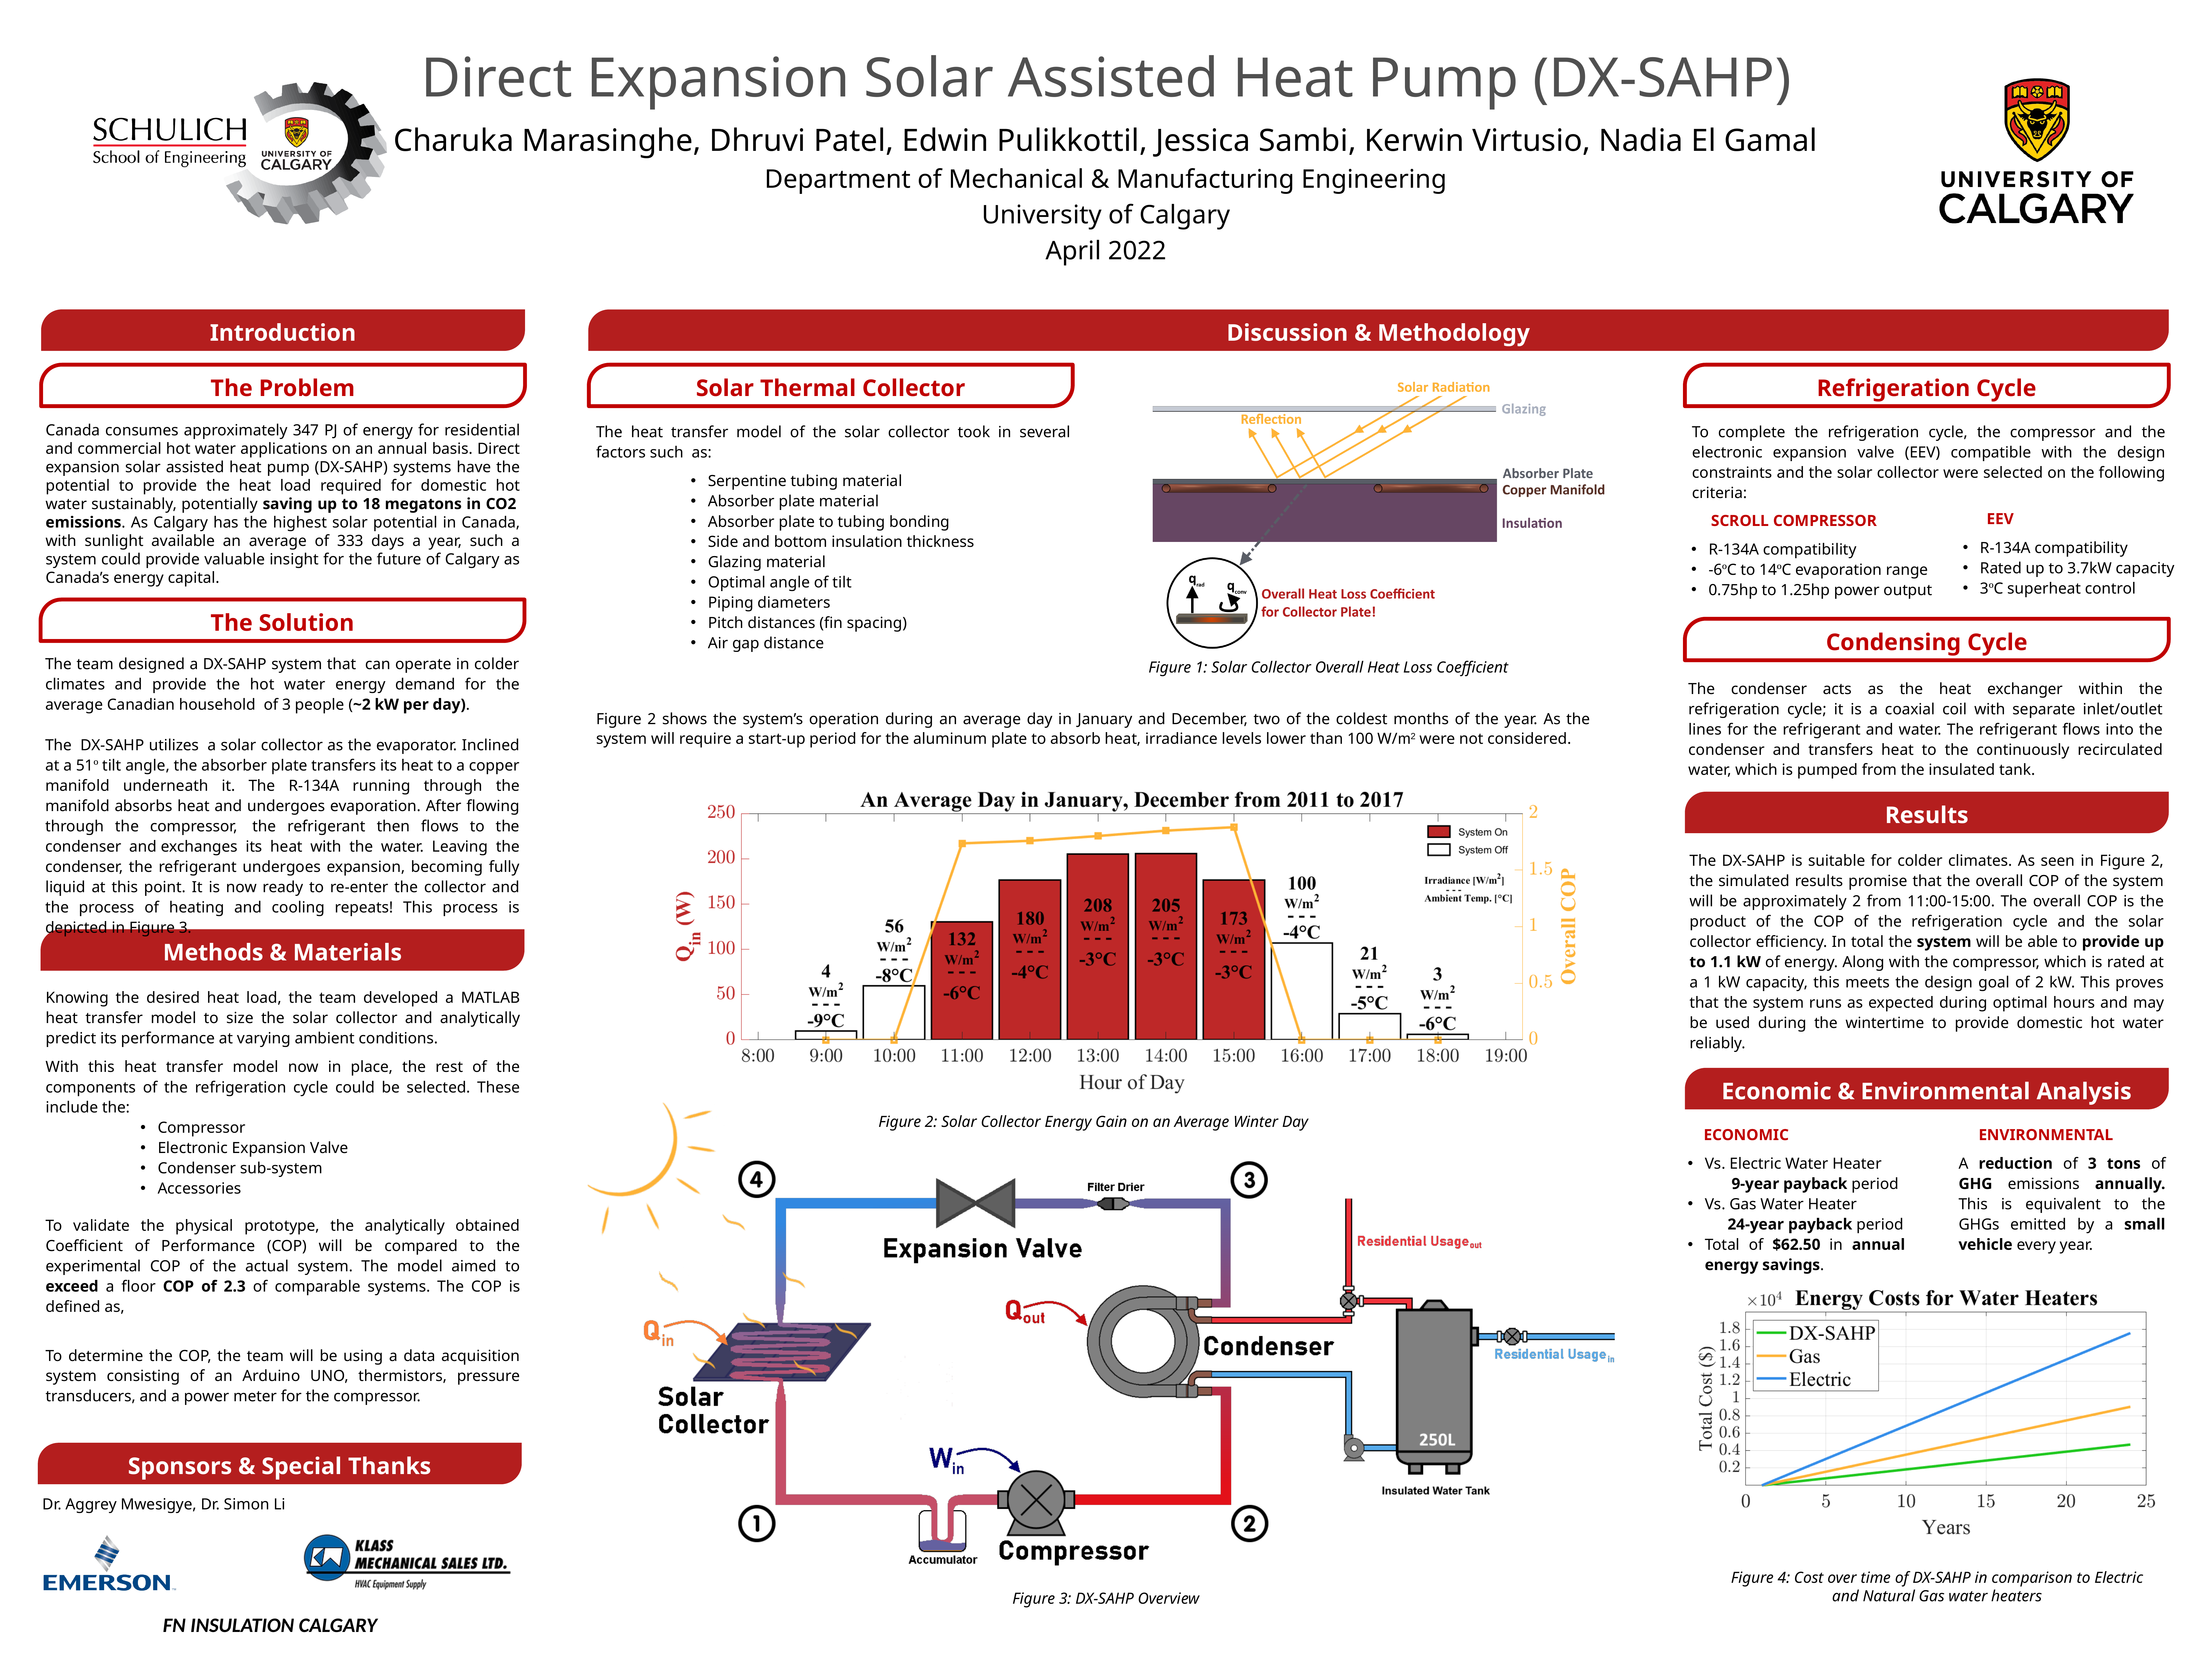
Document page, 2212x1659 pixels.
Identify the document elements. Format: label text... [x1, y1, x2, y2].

text_box To complete the refrigeration cycle, the compressor and the electronic expansion valve (EEV) compatible with the design constraints and the solar collector were selected on the following criteria: [1687, 418, 2171, 504]
picture [296, 1532, 519, 1593]
text_box ENVIRONMENTAL A reduction of 3 tons of GHG emissions annually. This is equivalent to the GHGs emitted by a small vehicle every year. [1954, 1120, 2171, 1255]
text_box Economic & Environmental Analysis [1684, 1067, 2170, 1110]
text_box The Problem [40, 364, 526, 407]
text_box EEV R-134A compatibility Rated up to 3.7kW capacity 3ºC superheat control [1958, 505, 2191, 599]
text_box The condenser acts as the heat exchanger within the refrigeration cycle; it is a coaxial coil with separate inlet/outlet lines for the refrigerant and water. The refrigerant flows into the condenser and transfers heat to the continuously recirculated water, which is pumped from the insulated tank. [1684, 674, 2168, 781]
picture [93, 82, 184, 224]
text_box Introduction [40, 308, 526, 352]
picture [41, 1532, 178, 1593]
text_box SCROLL COMPRESSOR R-134A compatibility -6ºC to 14ºC evaporation range 0.75hp to 1.25hp power output [1686, 506, 1937, 601]
text_box ECONOMIC Vs. Electric Water Heater 9-year payback period Vs. Gas Water Heater 24-year payback period Total of $62.50 in annual energy savings. [1683, 1120, 1910, 1296]
picture [587, 1103, 1615, 1627]
text_box FN INSULATION CALGARY [158, 1609, 402, 1639]
text_box Dr. Aggrey Mwesigye, Dr. Simon Li [38, 1492, 522, 1515]
text_box The DX-SAHP is suitable for colder climates. As seen in Figure 2, the simulated results promise that the overall COP of the system will be approximately 2 from 11:00-15:00. The overall COP is the product of the COP of the refrigeration cycle and the solar collector efficiency. In total the system will be able to provide up to 1.1 kW of energy. Along with the compressor, which is rated at a 1 kW capacity, this meets the design goal of 2 kW. This proves that the system runs as expected during optimal hours and may be used during the wintertime to provide domestic hot water reliably. [1685, 846, 2169, 1054]
picture [1153, 345, 1610, 667]
text_box The team designed a DX-SAHP system that can operate in colder climates and provide the hot water energy demand for the average Canadian household of 3 people (~2 kW per day). The DX-SAHP utilizes a solar collector as the evaporator. Inclined at a 51º tilt angle, the absorber plate transfers its heat to a copper manifold underneath it. The R-134A running through the manifold absorbs heat and undergoes evaporation. After flowing through the compressor, the refrigerant then flows to the condenser and exchanges its heat with the water. Leaving the condenser, the refrigerant undergoes expansion, becoming fully liquid at this point. It is now ready to re-enter the collector and the process of heating and cooling repeats! This process is depicted in Figure 3. [41, 650, 525, 938]
text_box Figure 1: Solar Collector Overall Heat Loss Coefficient [1126, 655, 1532, 678]
text_box Results [1684, 791, 2170, 834]
text_box The Solution [40, 599, 525, 642]
text_box Charuka Marasinghe, Dhruvi Patel, Edwin Pulikkottil, Jessica Sambi, Kerwin Virtusio, Nadia El Gamal Department of Mechanical & Manufacturing Engineering University of Calgary April 2022 [184, 120, 2028, 265]
text_box Solar Thermal Collector [588, 364, 1073, 407]
text_box Discussion & Methodology [587, 309, 2170, 352]
text_box Condensing Cycle [1684, 618, 2170, 661]
picture [1697, 1289, 2156, 1535]
text_box Direct Expansion Solar Assisted Heat Pump (DX-SAHP) [184, 42, 2028, 120]
text_box Refrigeration Cycle [1684, 364, 2170, 407]
picture [2028, 78, 2134, 223]
text_box Sponsors & Special Thanks [37, 1442, 523, 1485]
text_box Figure 4: Cost over time of DX-SAHP in comparison to Electric and Natural Gas water heaters [1719, 1565, 2155, 1607]
text_box The heat transfer model of the solar collector took in several factors such as: Serpentine tubing material Absorber plate material Absorber plate to tubing bonding Side and bottom insulation thickness Glazing material Optimal angle of tilt Piping diameters Pitch distances (fin spacing) Air gap distance [591, 418, 1076, 654]
text_box Figure 2 shows the system’s operation during an average day in January and December, two of the coldest months of the year. As the system will require a start-up period for the aluminum plate to absorb heat, irradiance levels lower than 100 W/m2 were not considered. [591, 697, 1596, 775]
text_box Canada consumes approximately 347 PJ of energy for residential and commercial hot water applications on an annual basis. Direct expansion solar assisted heat pump (DX-SAHP) systems have the potential to provide the heat load required for domestic hot water sustainably, potentially saving up to 18 megatons in CO2 emissions. As Calgary has the highest solar potential in Canada, with sunlight available an average of 333 days a year, such a system could provide valuable insight for the future of Calgary as Canada’s energy capital. [41, 418, 525, 589]
picture [675, 790, 1577, 1094]
text_box Methods & Materials [40, 928, 525, 971]
